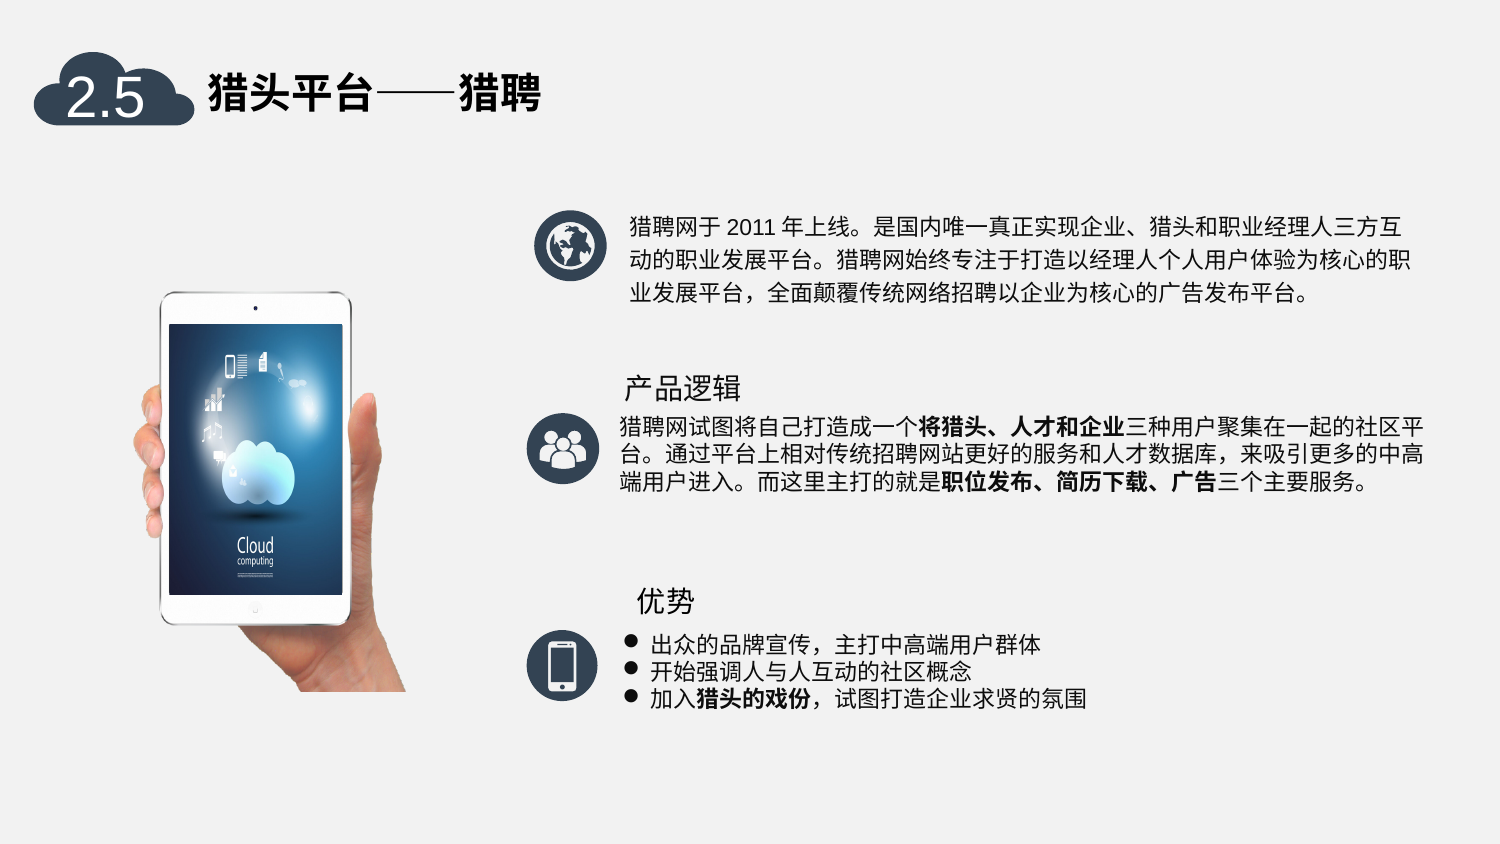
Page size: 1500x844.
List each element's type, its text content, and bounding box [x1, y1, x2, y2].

text_box 猎头平台——猎聘 [195, 59, 758, 124]
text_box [526, 569, 1393, 718]
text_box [33, 51, 195, 138]
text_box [526, 355, 1437, 500]
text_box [133, 291, 405, 693]
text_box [534, 203, 1433, 312]
